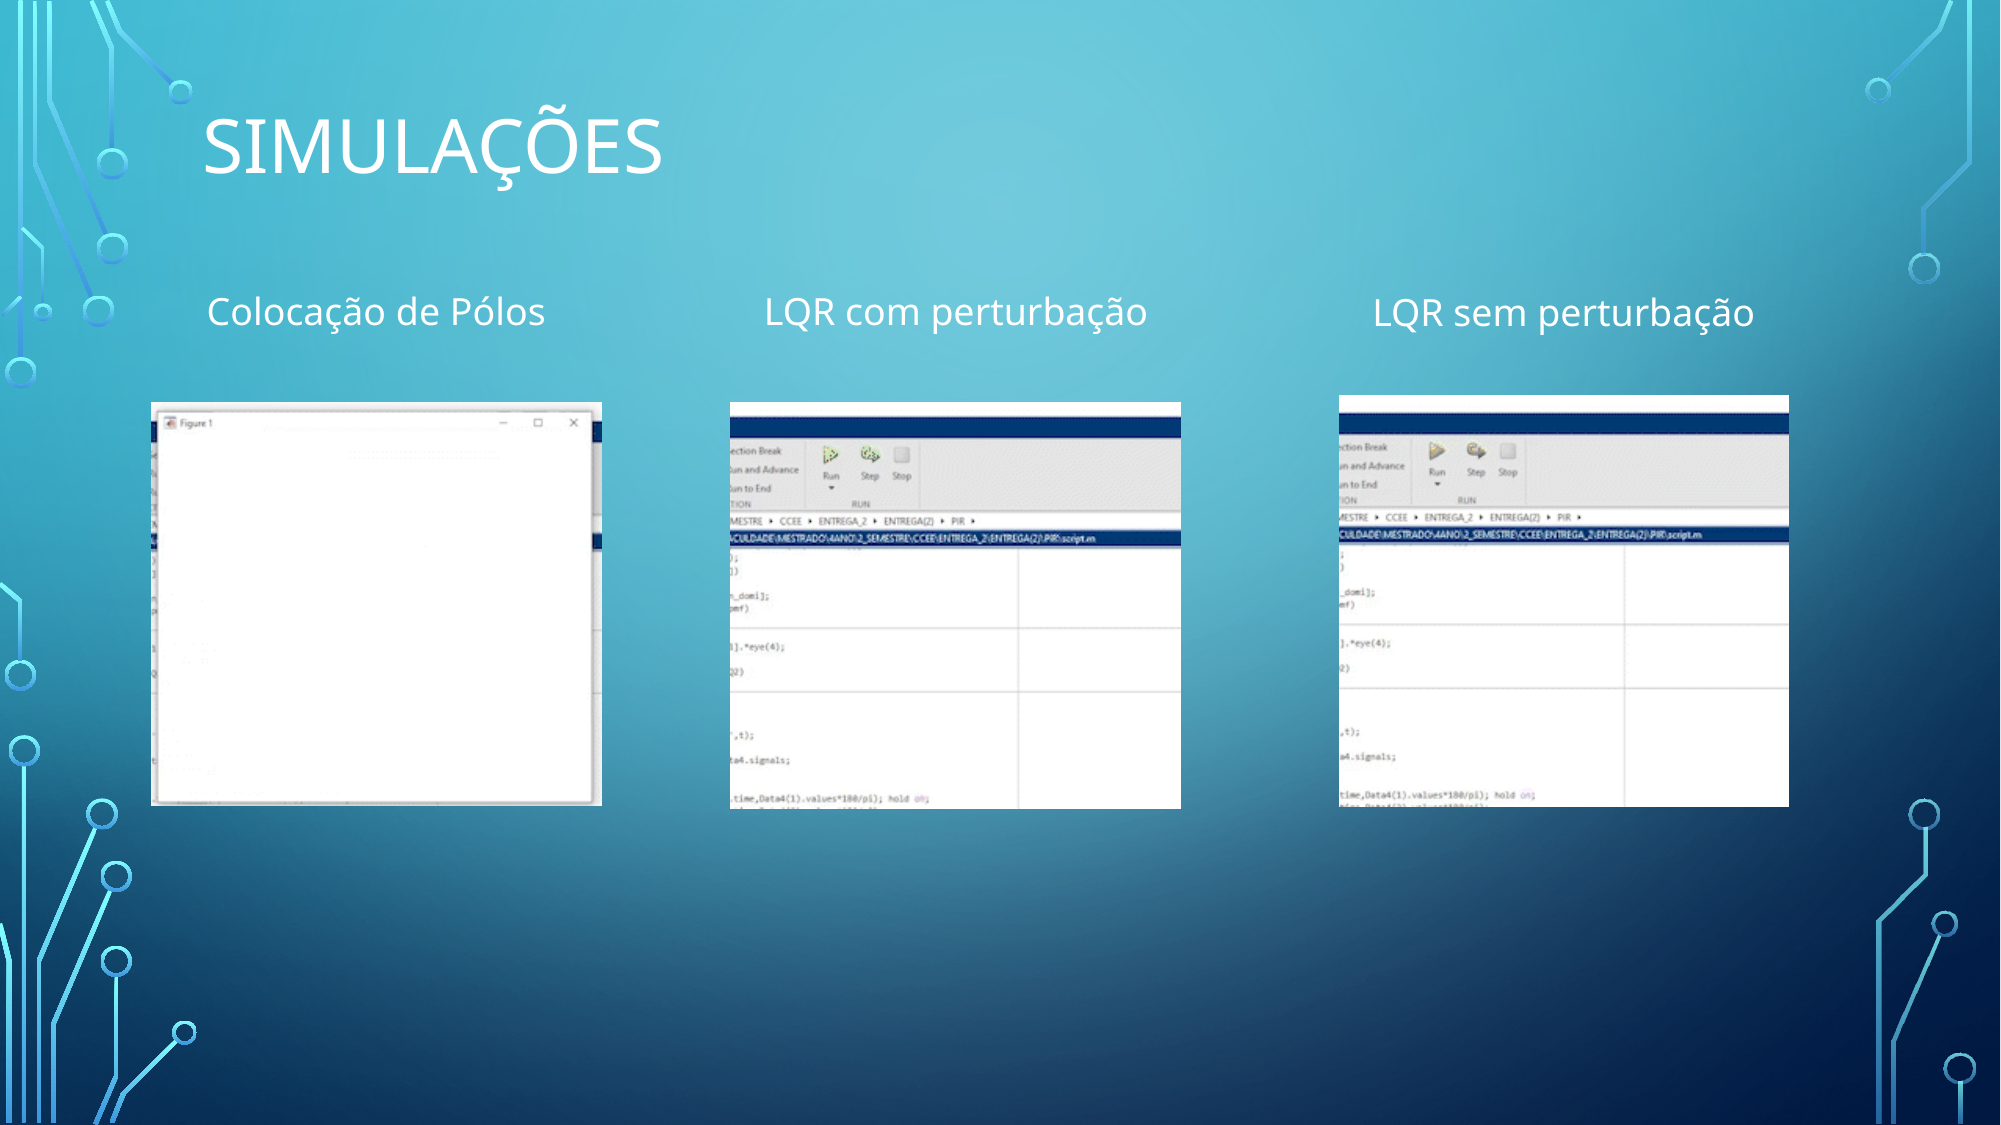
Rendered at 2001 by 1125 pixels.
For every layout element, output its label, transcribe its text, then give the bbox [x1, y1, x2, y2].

text_box LQR sem perturbação [1338, 281, 1789, 342]
text_box LQR com perturbação [731, 280, 1182, 341]
picture [151, 401, 602, 806]
text_box Colocação de Pólos [151, 280, 602, 341]
title Simulações [187, 101, 1813, 344]
picture [1339, 395, 1789, 807]
picture [730, 402, 1181, 809]
